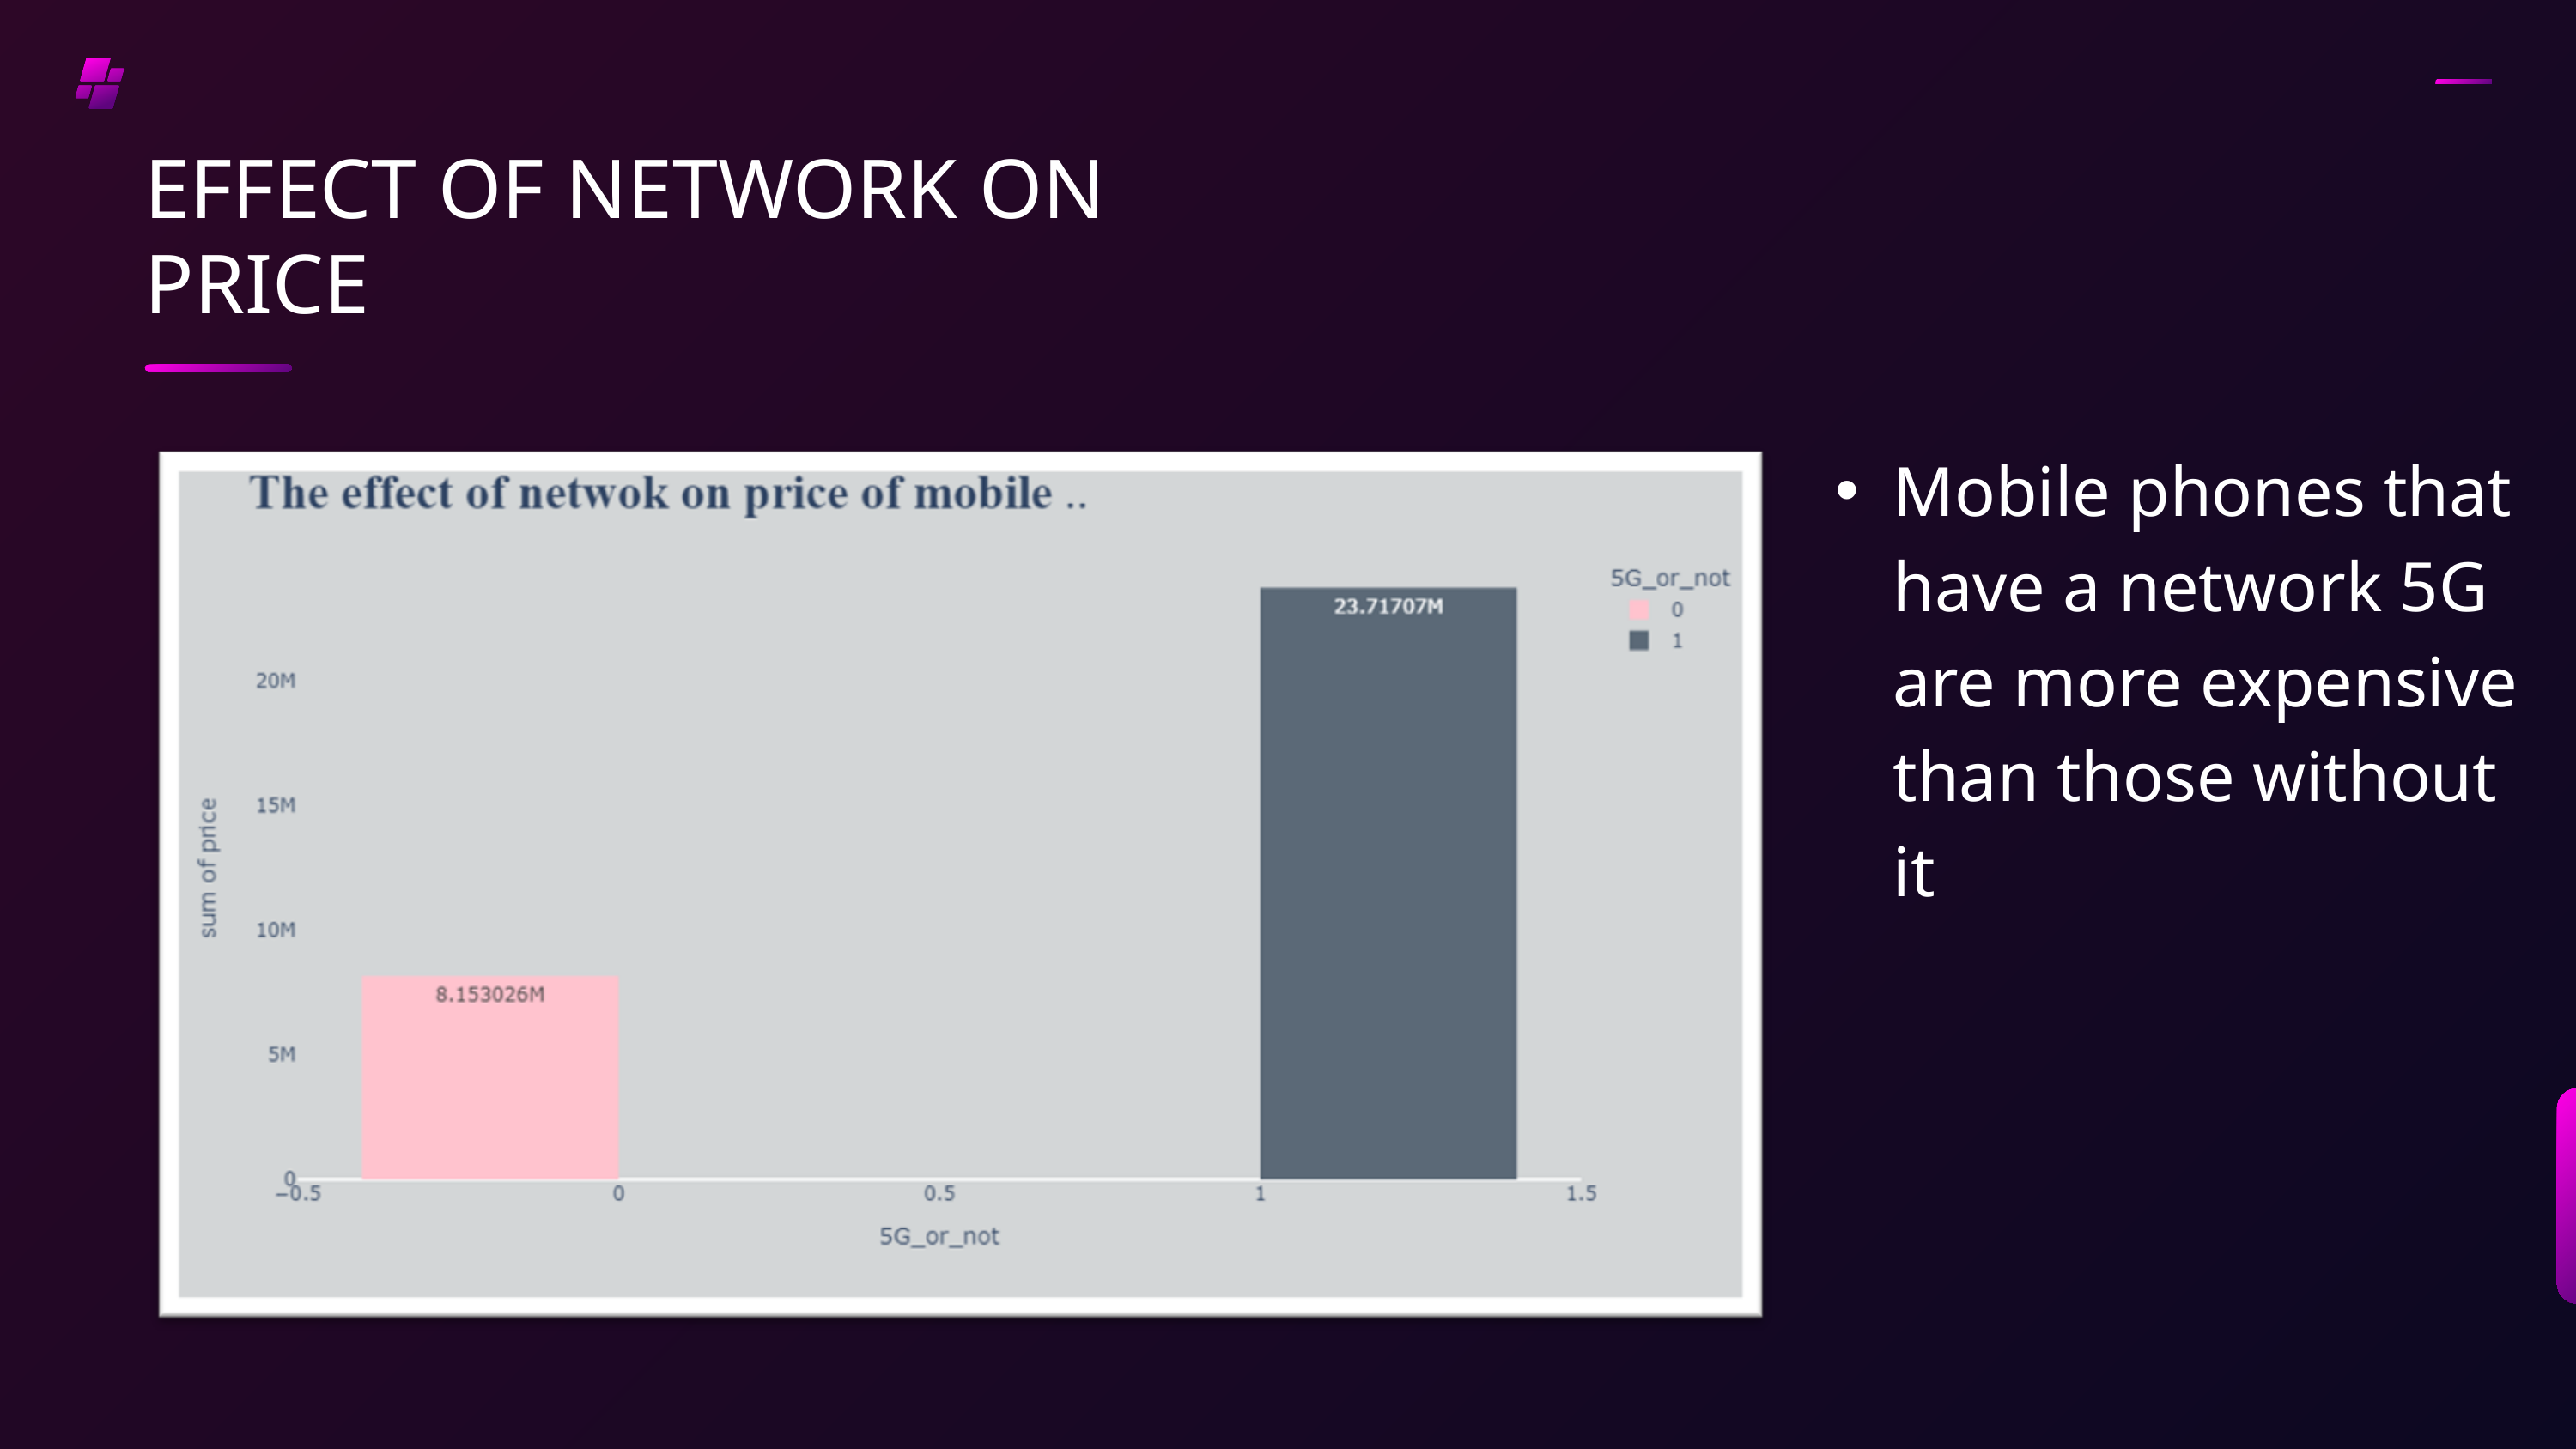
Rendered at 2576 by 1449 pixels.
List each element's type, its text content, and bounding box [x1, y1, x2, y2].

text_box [2435, 79, 2493, 84]
text_box [144, 440, 1777, 1337]
text_box EFFECT OF NETWORK ON PRICE [144, 139, 1338, 330]
text_box [75, 58, 125, 110]
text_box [2556, 1088, 2576, 1304]
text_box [144, 364, 292, 372]
text_box Mobile phones that have a network 5G are more expensive than those without it [1777, 434, 2537, 1006]
